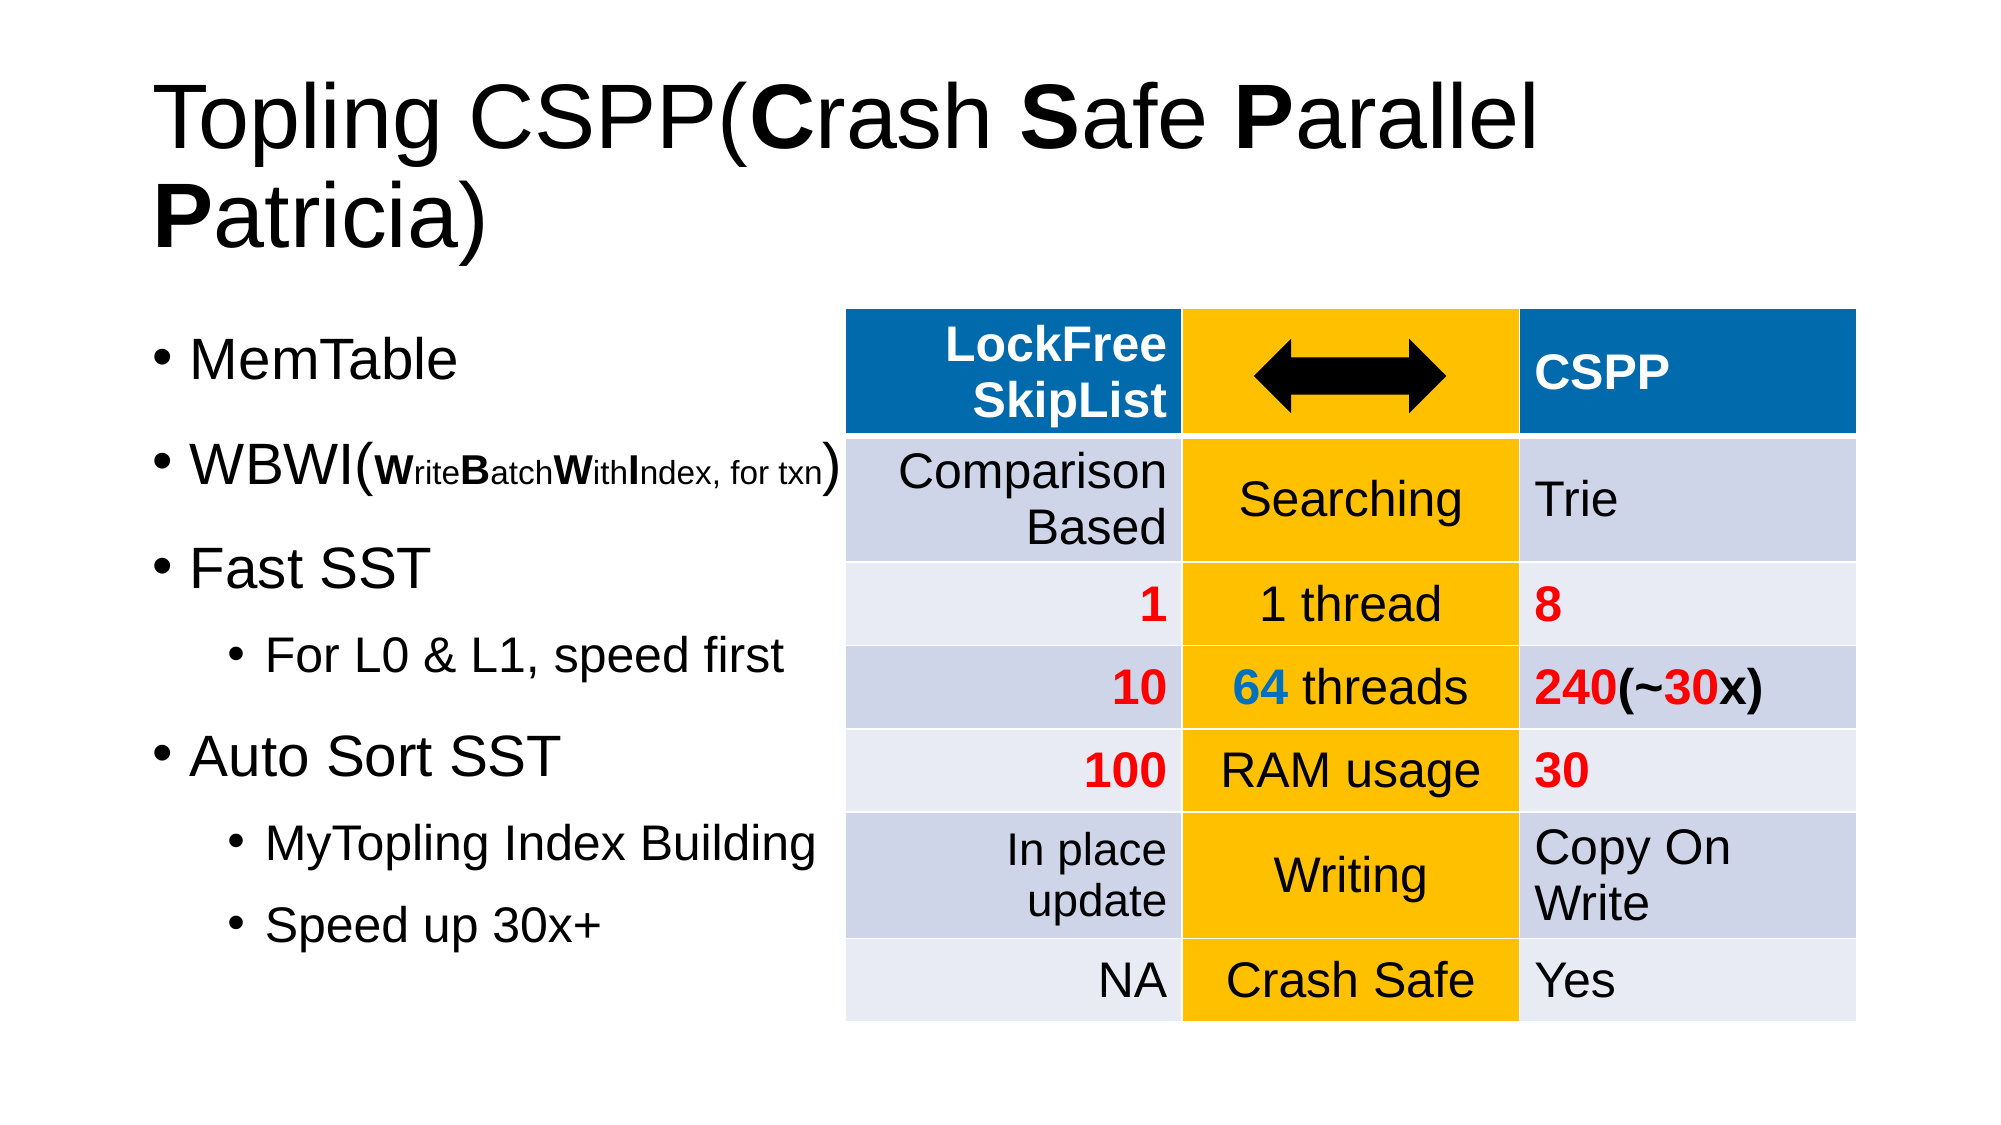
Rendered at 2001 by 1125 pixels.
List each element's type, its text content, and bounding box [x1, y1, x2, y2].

table_cell 240(~30x) [1520, 646, 1856, 728]
list MemTable WBWI(WriteBatchWithIndex, for txn) Fast SST For L0 & L1, speed first Auto Sort SST MyTopling Index Building Speed up 30x+ [137, 299, 1863, 1014]
table_cell 100 [846, 730, 1181, 811]
table_cell In place update [846, 813, 1181, 938]
table_cell 30 [1520, 730, 1856, 811]
table_cell 1 [846, 563, 1181, 645]
table_cell NA [846, 939, 1181, 1021]
table_header CSPP [1520, 309, 1856, 433]
table_cell 8 [1520, 563, 1856, 645]
table_cell 10 [846, 646, 1181, 728]
text_box [1252, 336, 1448, 416]
table_cell Yes [1520, 939, 1856, 1021]
title Topling CSPP(Crash Safe Parallel Patricia) [137, 59, 1863, 278]
table_cell Writing [1183, 813, 1519, 938]
table_header LockFree SkipList [846, 309, 1181, 433]
table_cell 64 threads [1183, 646, 1519, 728]
table_cell Trie [1520, 439, 1856, 561]
table_cell Searching [1183, 439, 1519, 561]
table_header [1183, 309, 1519, 433]
table_cell 1 thread [1183, 563, 1519, 645]
table_cell RAM usage [1183, 730, 1519, 811]
table_cell Crash Safe [1183, 939, 1519, 1021]
table_cell Copy On Write [1520, 813, 1856, 938]
table_cell Comparison Based [846, 439, 1181, 561]
